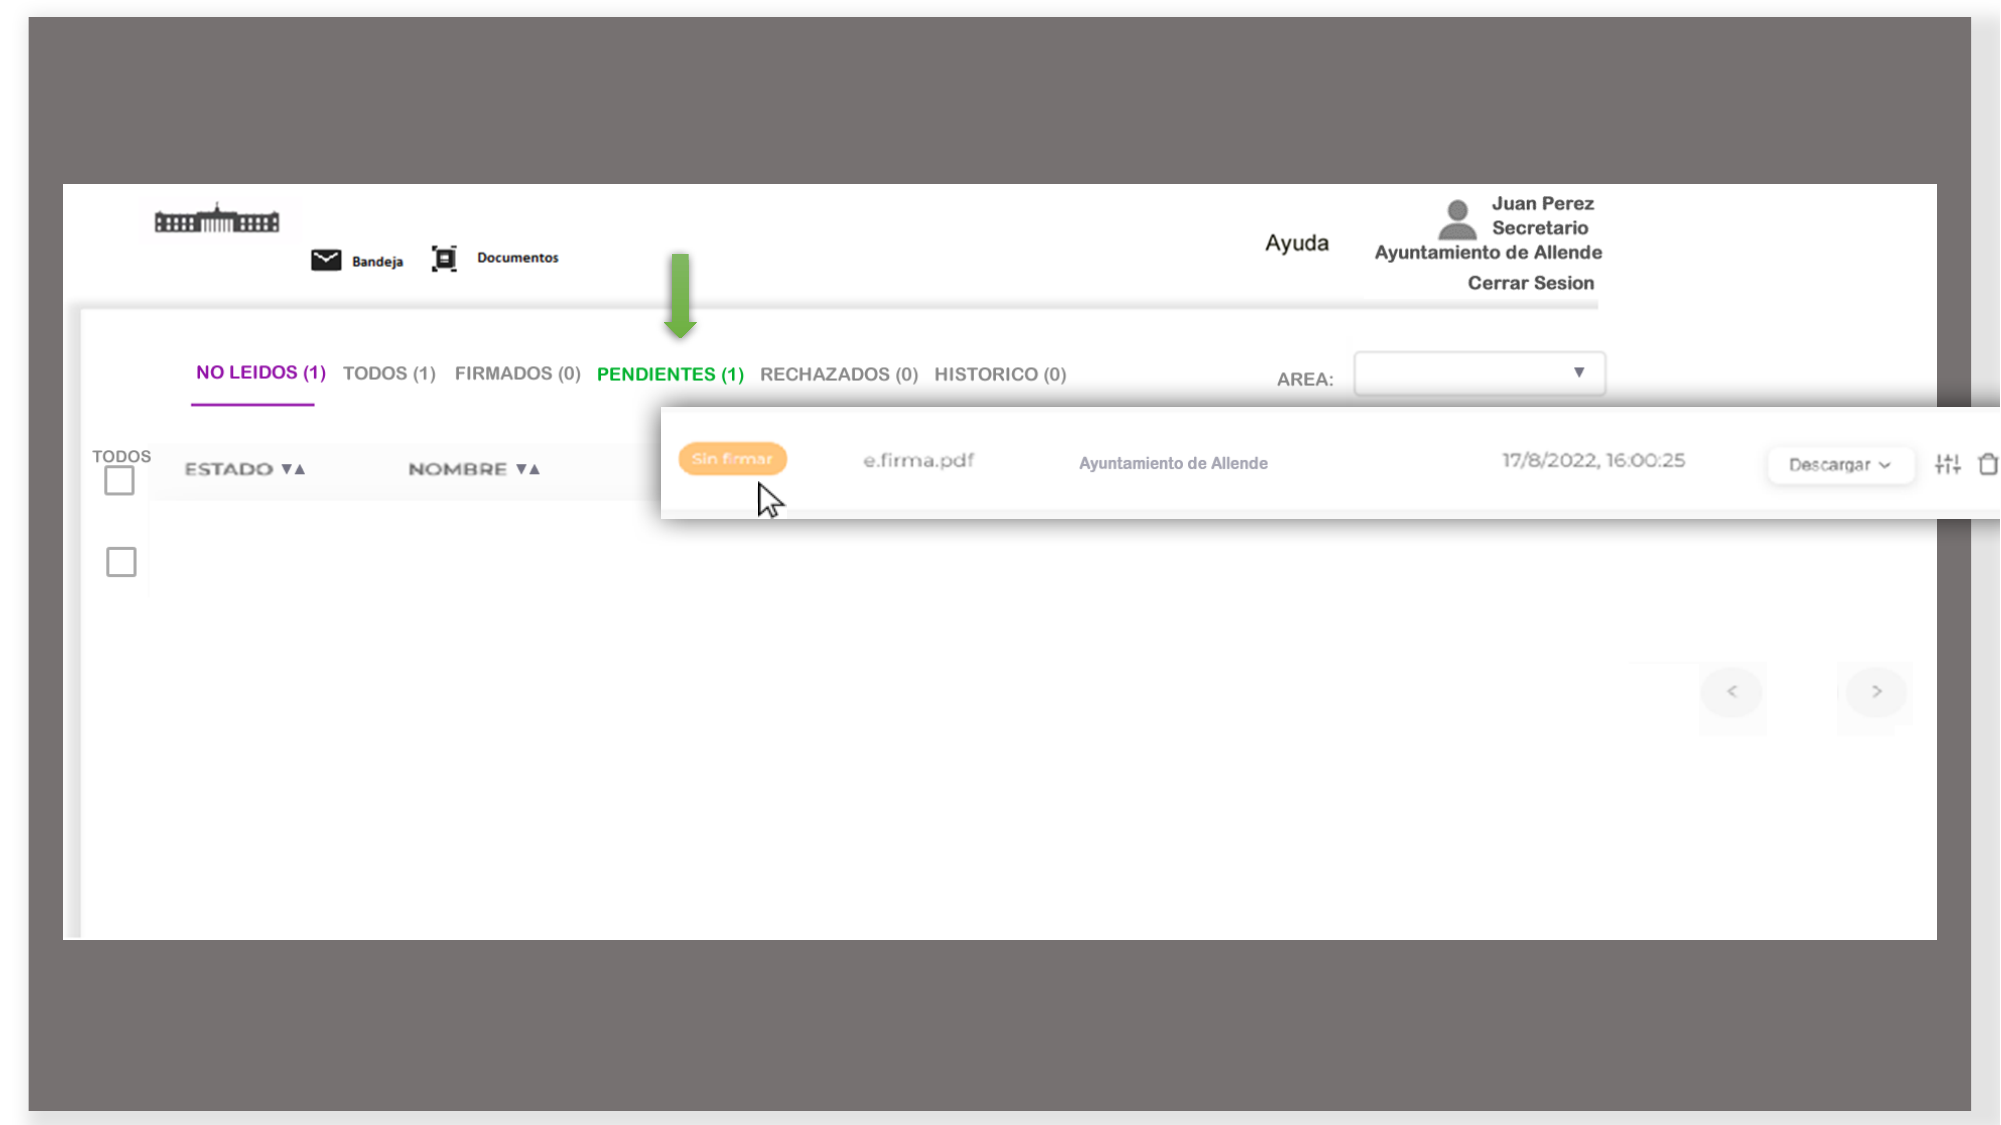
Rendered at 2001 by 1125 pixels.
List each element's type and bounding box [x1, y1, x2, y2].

text_box [28, 16, 1972, 1112]
picture [63, 184, 2000, 940]
text_box [0, 0, 500, 172]
